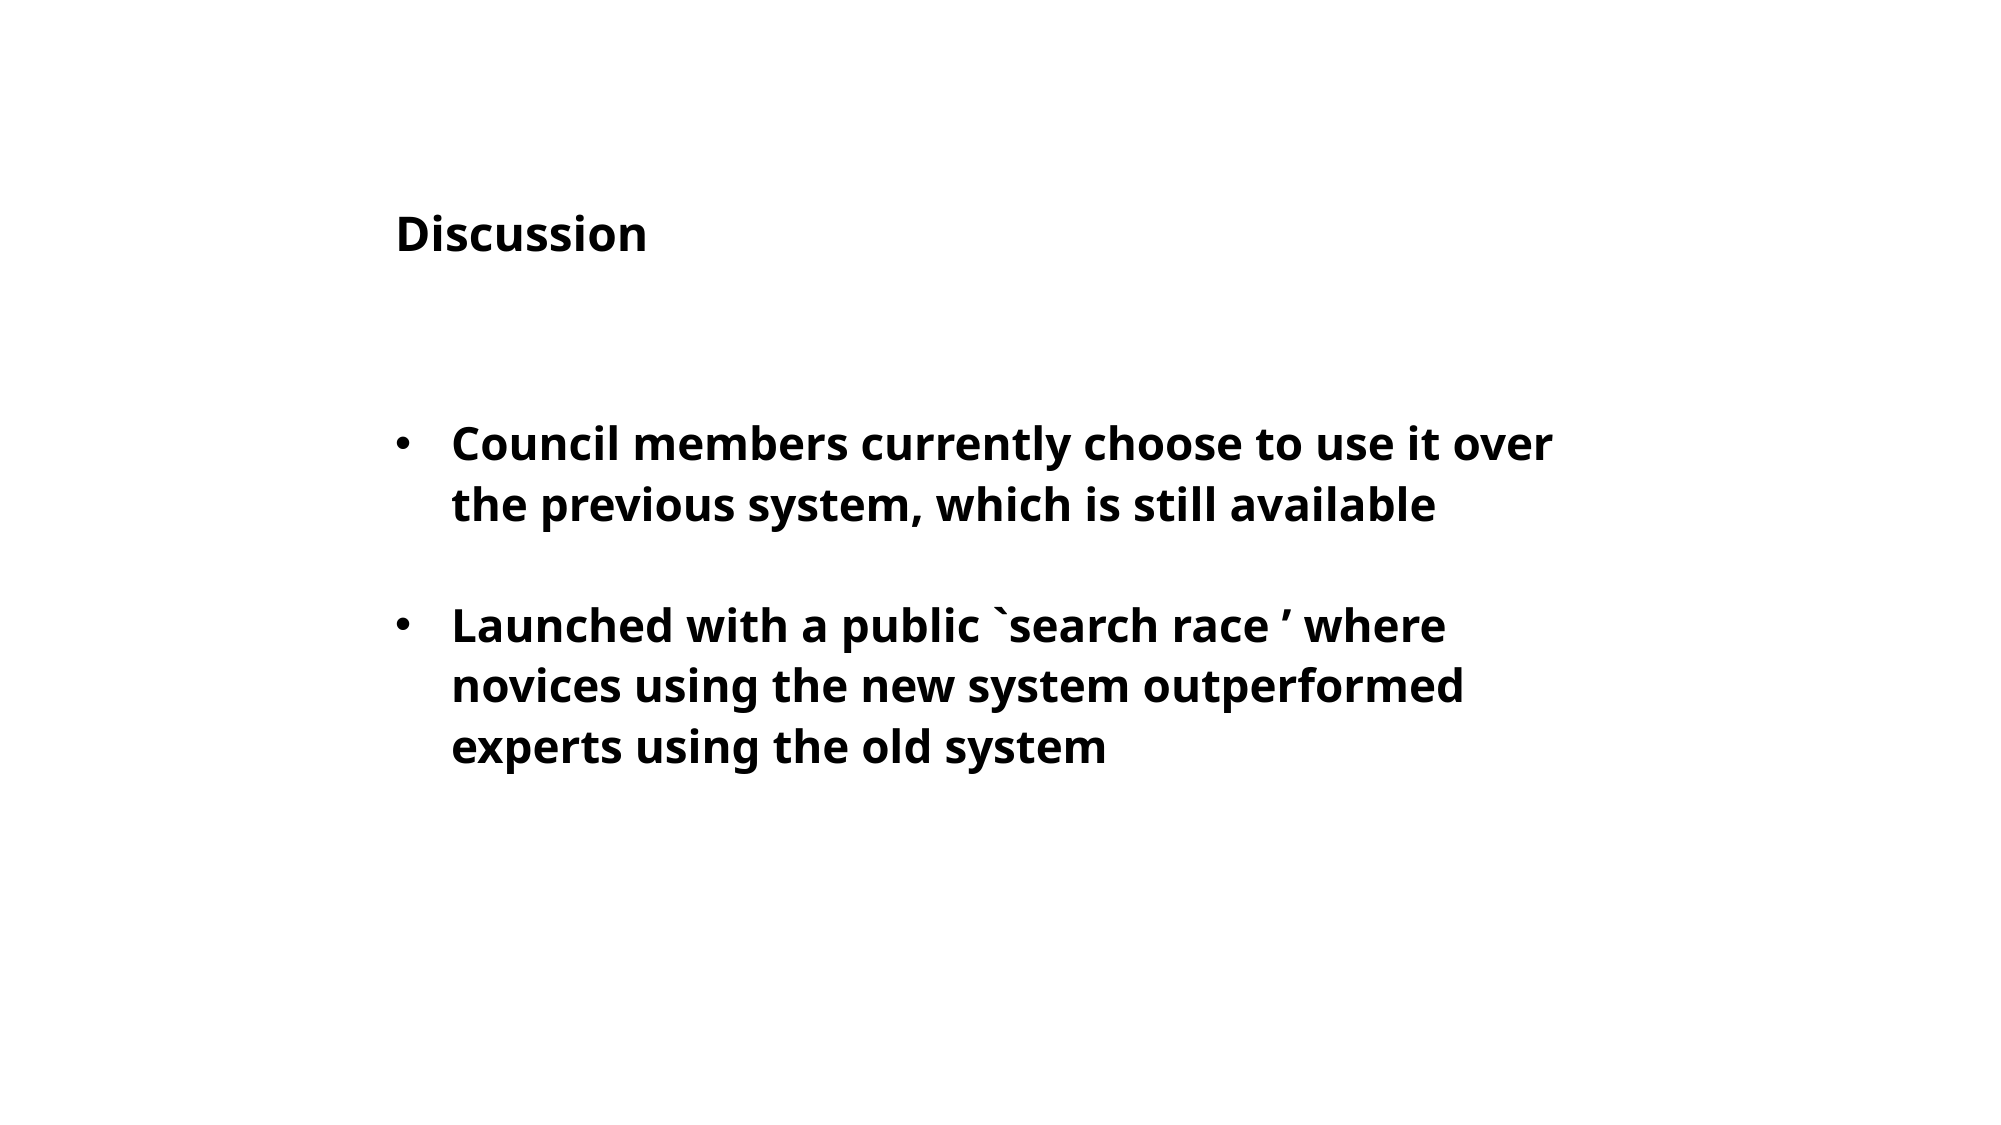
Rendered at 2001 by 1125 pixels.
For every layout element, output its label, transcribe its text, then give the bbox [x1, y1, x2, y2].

title Discussion [380, 196, 1621, 401]
list Council members currently choose to use it over the previous system, which is still available Launched with a public `search race ’ where novices using the new system outperformed experts using the old system [380, 401, 1621, 967]
